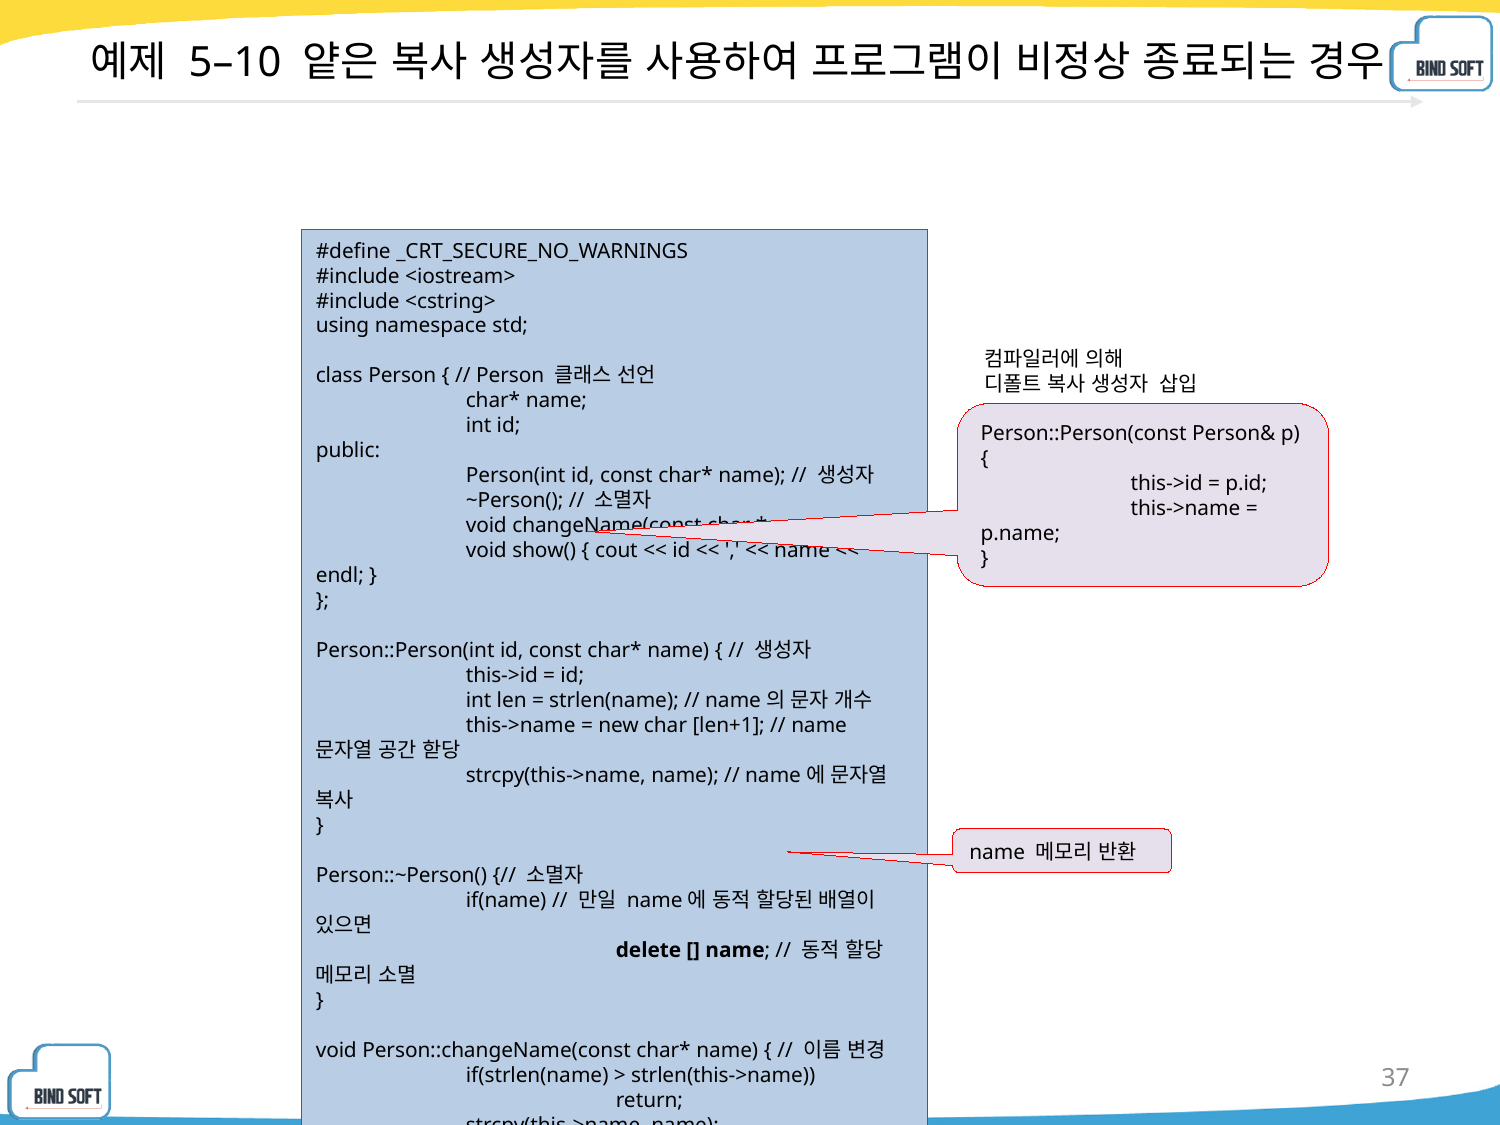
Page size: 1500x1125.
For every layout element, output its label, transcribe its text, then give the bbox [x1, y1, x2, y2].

title 예제 5–10 얕은 복사 생성자를 사용하여 프로그램이 비정상 종료되는 경우 [75, 11, 1425, 108]
slide_number 37 [1074, 1054, 1425, 1103]
picture [0, 1003, 301, 1125]
text_box 컴파일러에 의해 디폴트 복사 생성자 삽입 [969, 338, 1260, 403]
text_box name 메모리 반환 [787, 828, 1172, 873]
picture [928, 1084, 1500, 1125]
picture [0, 0, 1500, 96]
text_box Person::Person(const Person& p) { this->id = p.id; this->name = p.name; } [588, 403, 1329, 587]
text_box #define _CRT_SECURE_NO_WARNINGS #include <iostream> #include <cstring> using namespace std; class Person { // Person 클래스 선언 char* name; int id; public: Person(int id, const char* name); // 생성자 ~Person(); // 소멸자 void changeName(const char *name); void show() { cout << id << ',' << name << endl; } }; Person::Person(int id, const char* name) { // 생성자 this->id = id; int len = strlen(name); // name의 문자 개수 this->name = new char [len+1]; // name 문자열 공간 핟당 strcpy(this->name, name); // name에 문자열 복사 } Person::~Person() {// 소멸자 if(name) // 만일 name에 동적 할당된 배열이 있으면 delete [] name; // 동적 할당 메모리 소멸 } void Person::changeName(const char* name) { // 이름 변경 if(strlen(name) > strlen(this->name)) return; strcpy(this->name, name); } [301, 229, 928, 1125]
